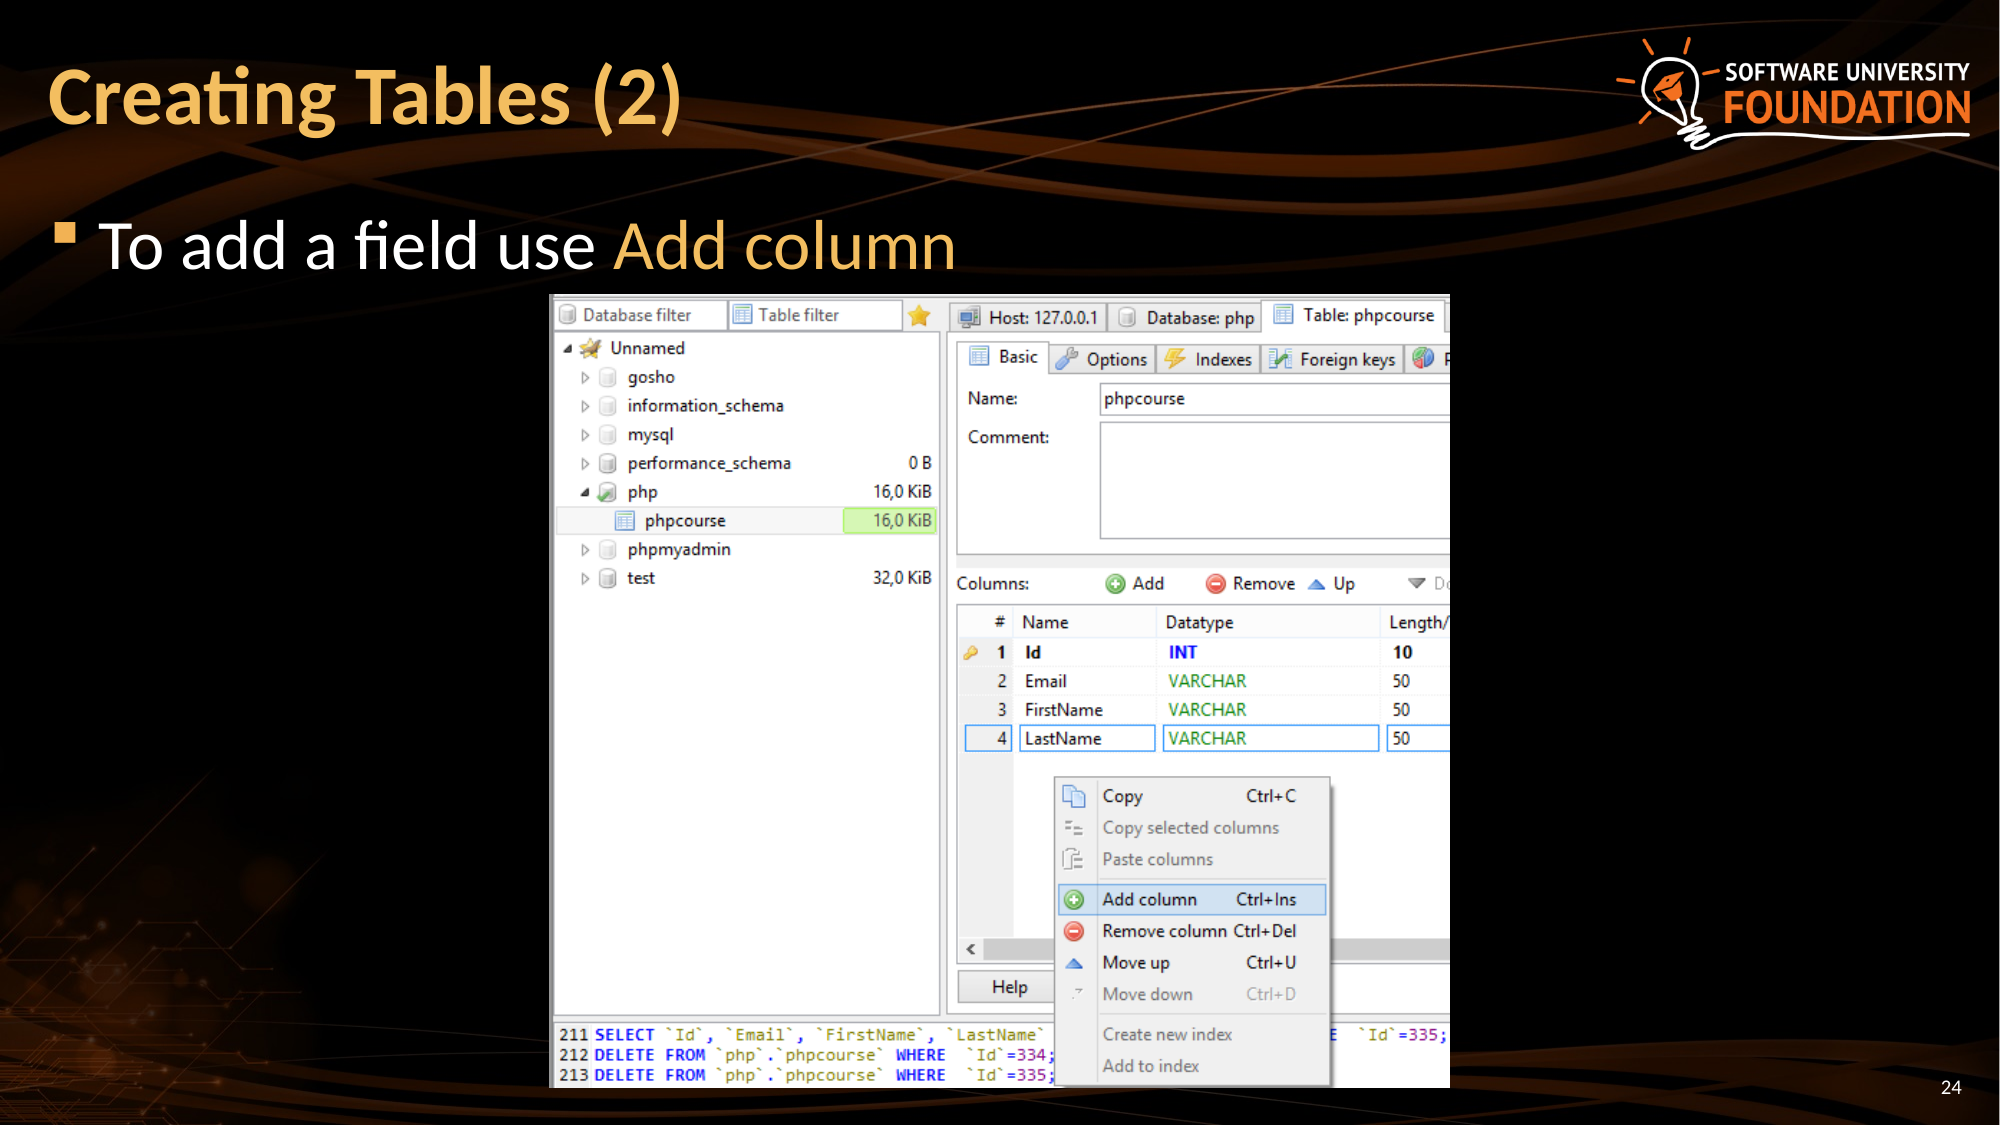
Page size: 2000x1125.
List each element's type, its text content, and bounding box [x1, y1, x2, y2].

picture [0, 0, 2000, 1125]
title Creating Tables (2) [30, 6, 1602, 189]
list To add a field use Add column [31, 188, 1968, 1103]
